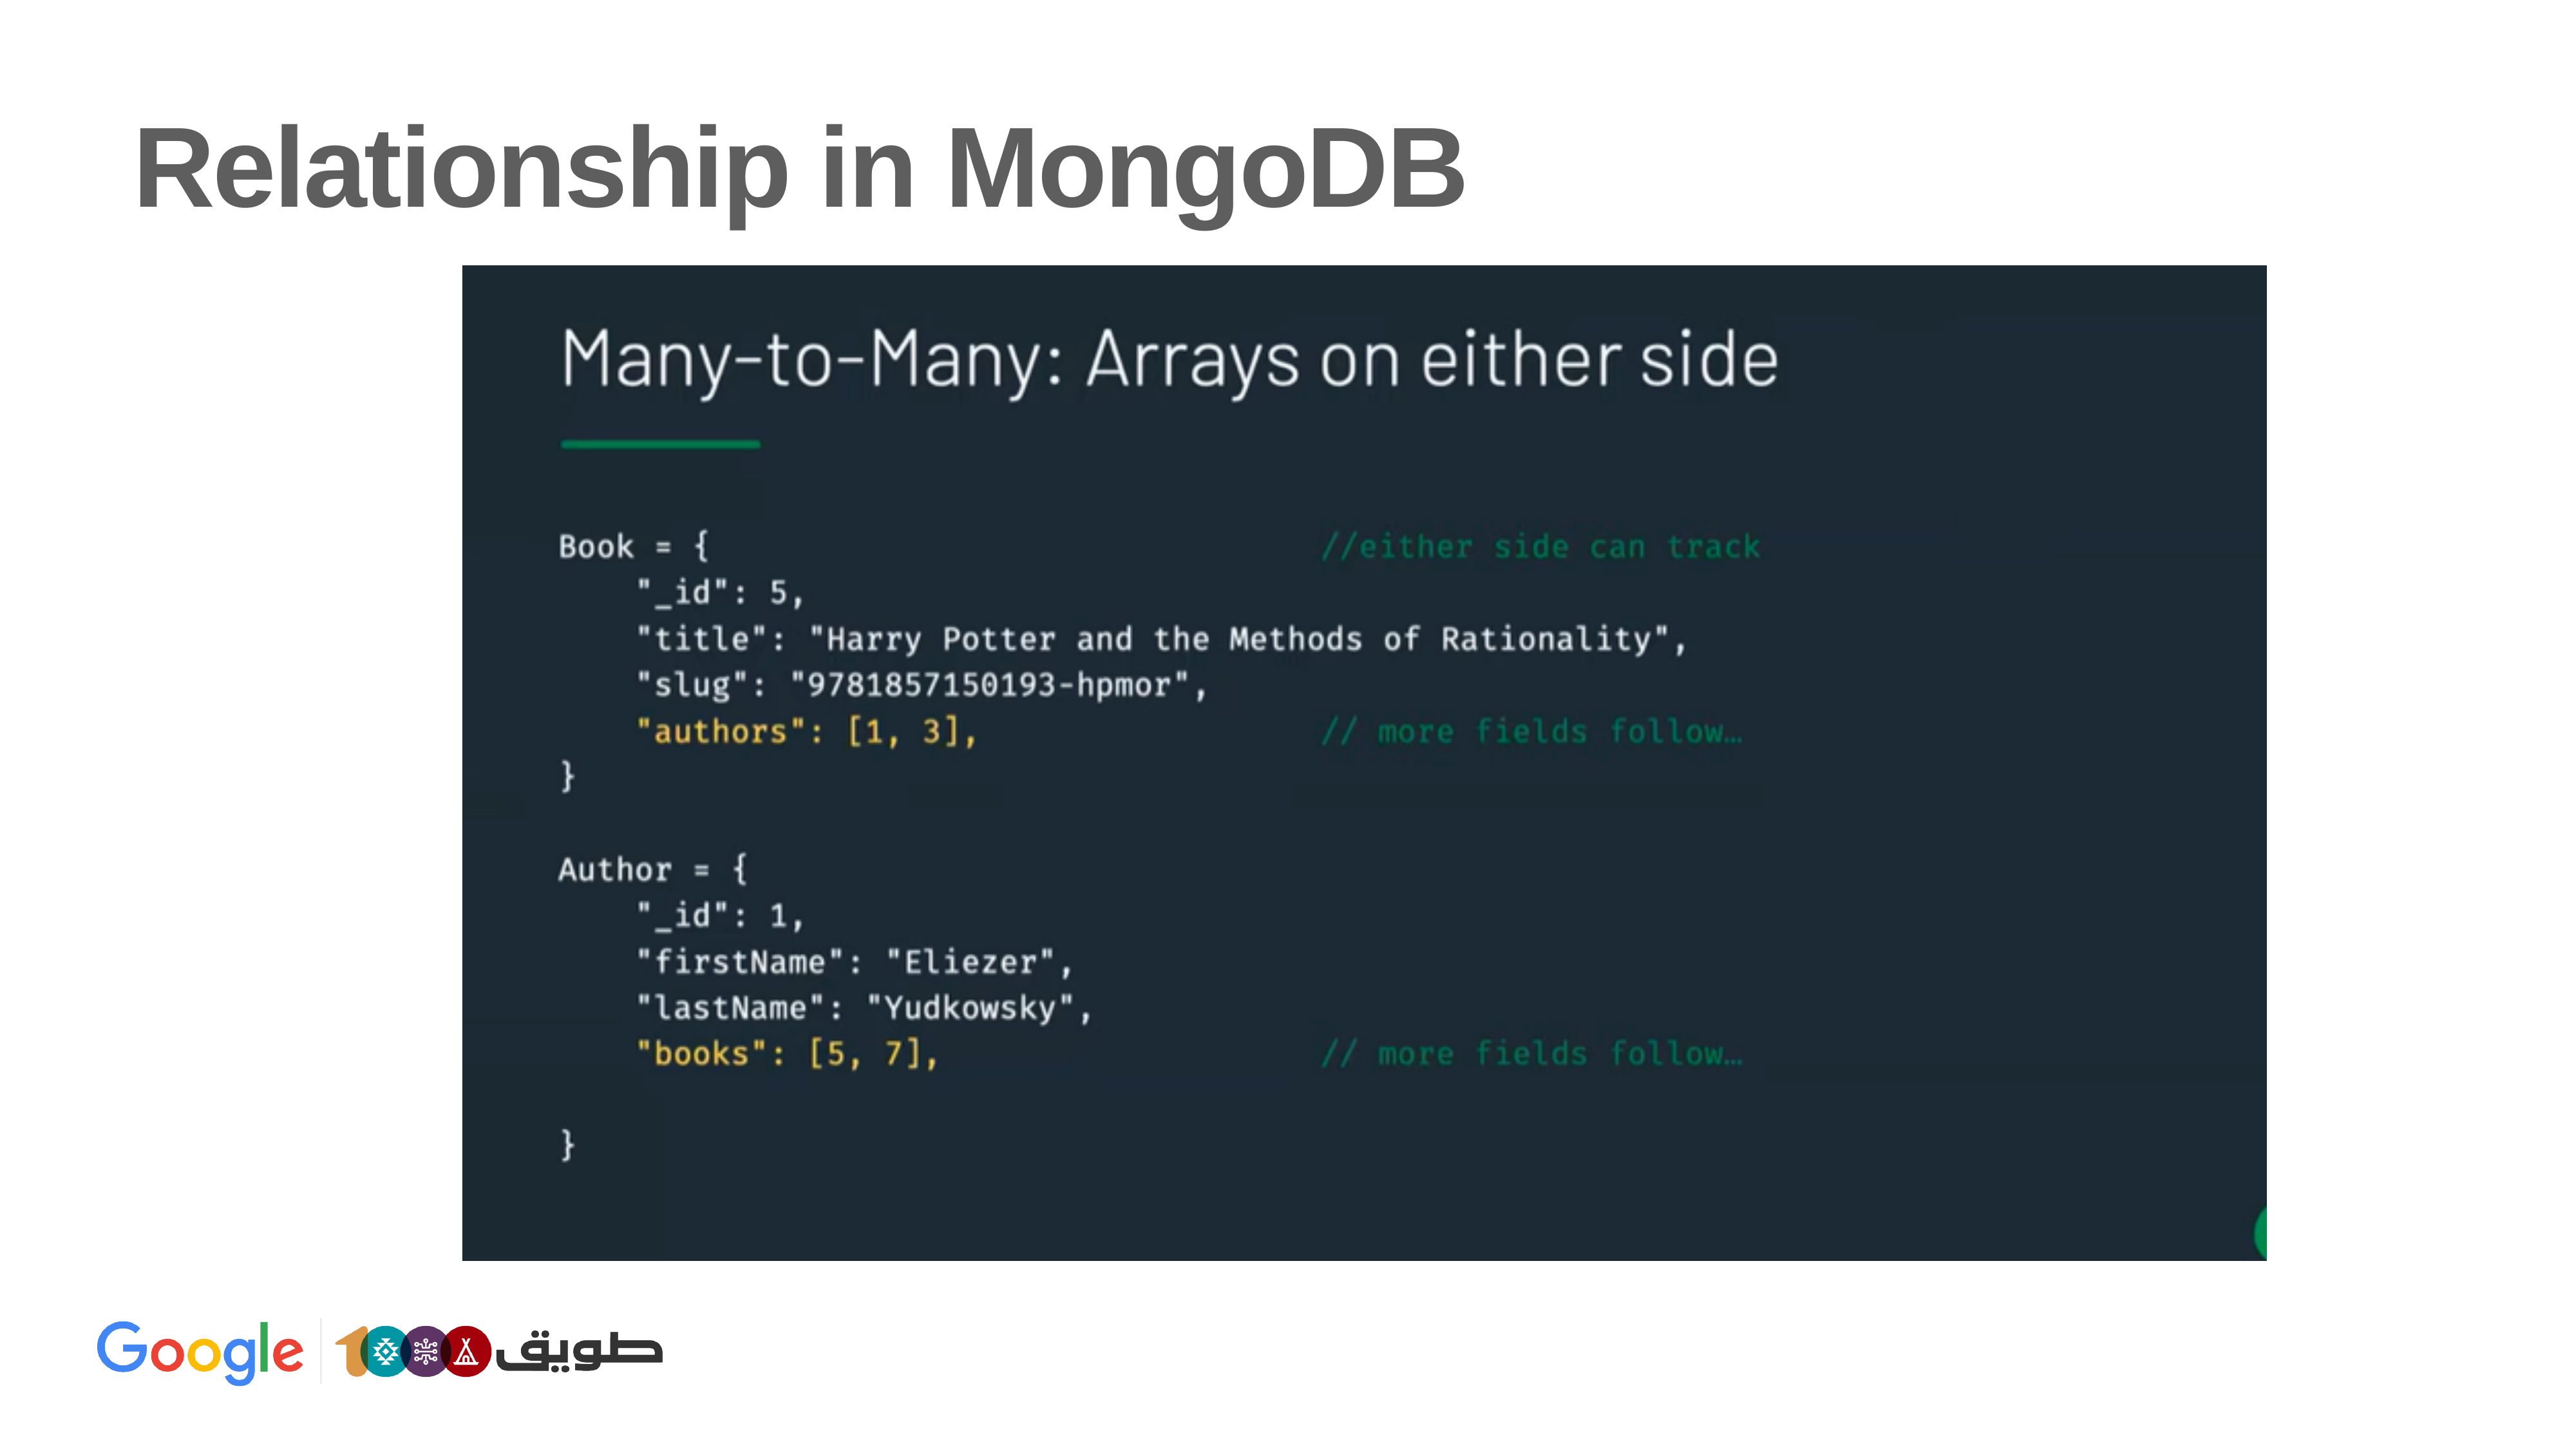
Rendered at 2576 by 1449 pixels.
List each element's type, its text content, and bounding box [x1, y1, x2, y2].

picture [53, 147, 2441, 1449]
title Relationship in MongoDB [127, 113, 1540, 266]
